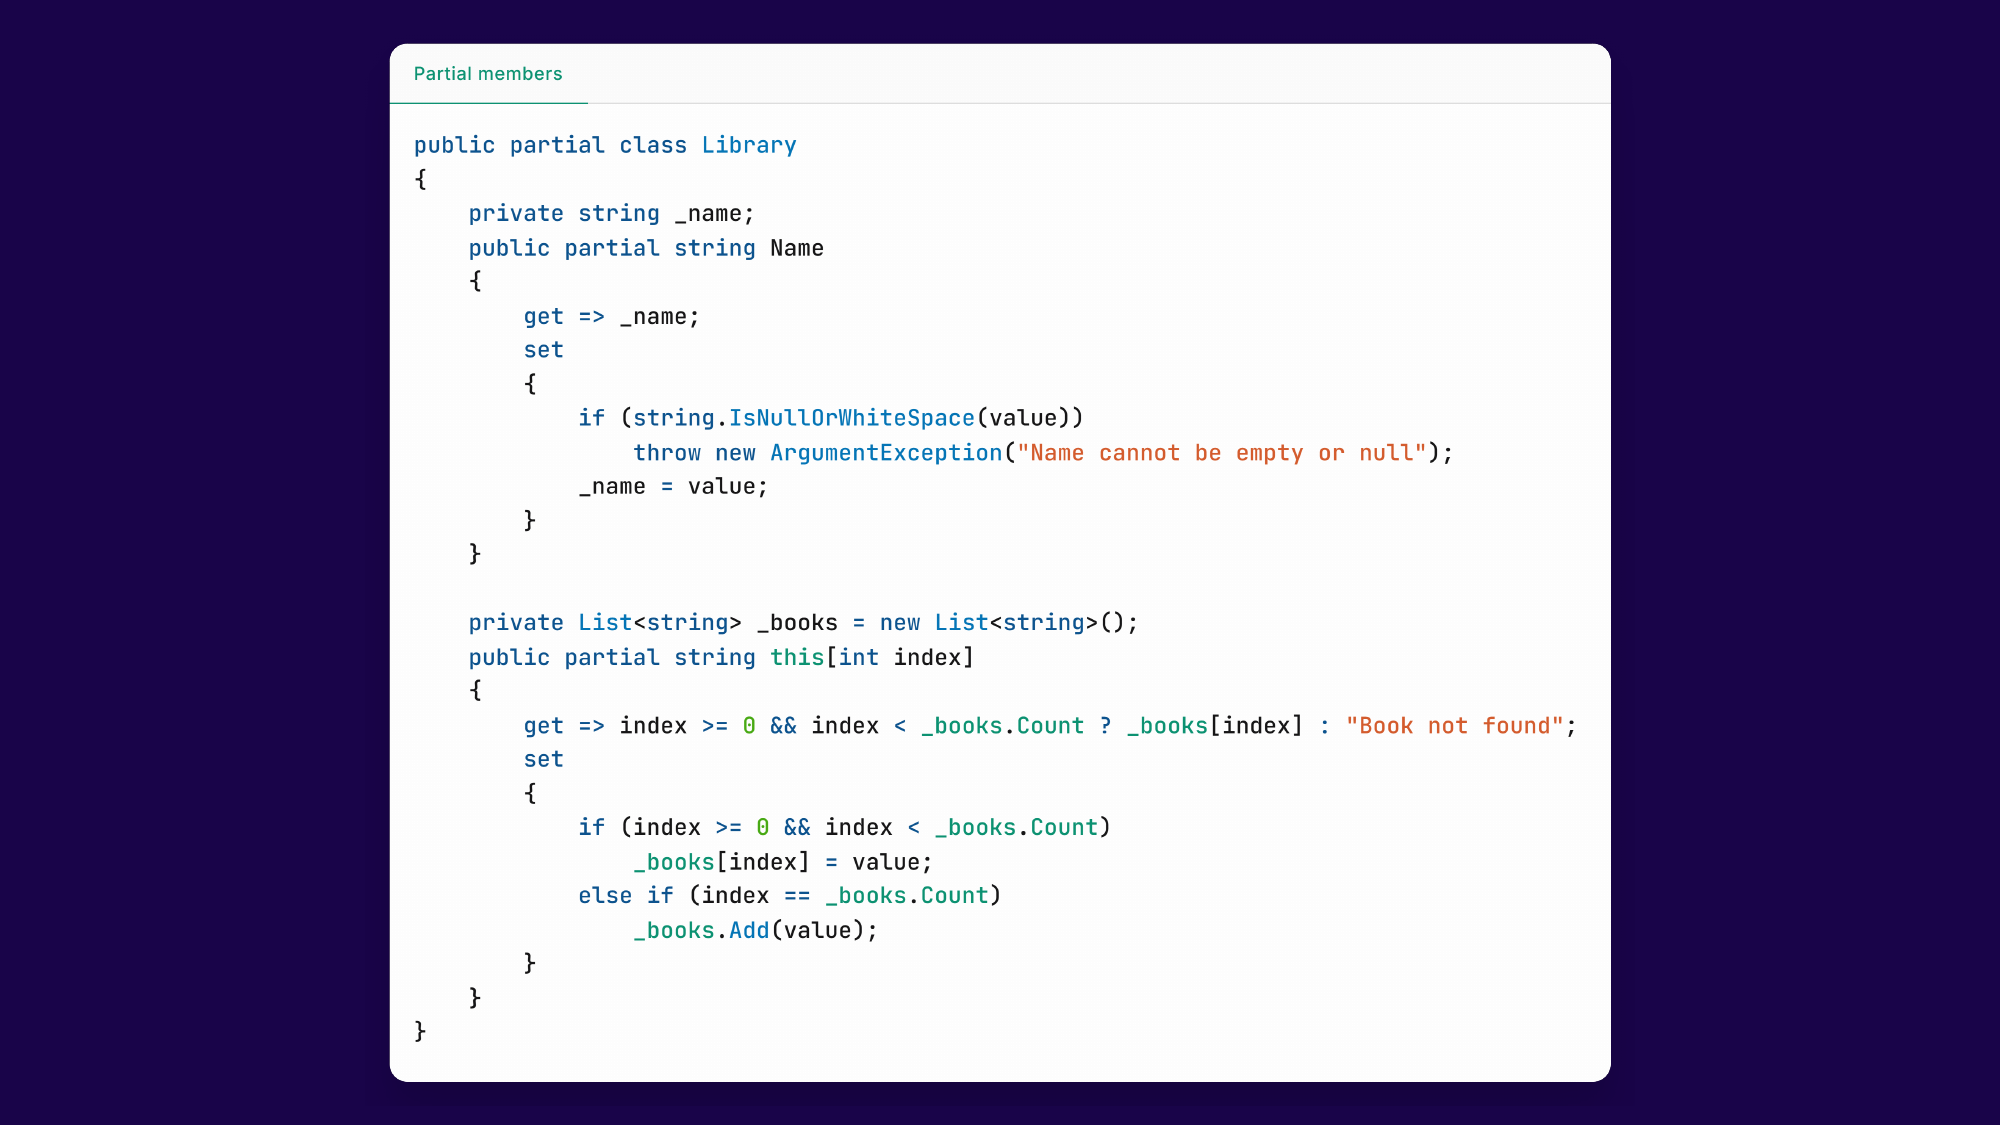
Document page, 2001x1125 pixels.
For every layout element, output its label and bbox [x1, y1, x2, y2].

picture [365, 19, 1635, 1106]
